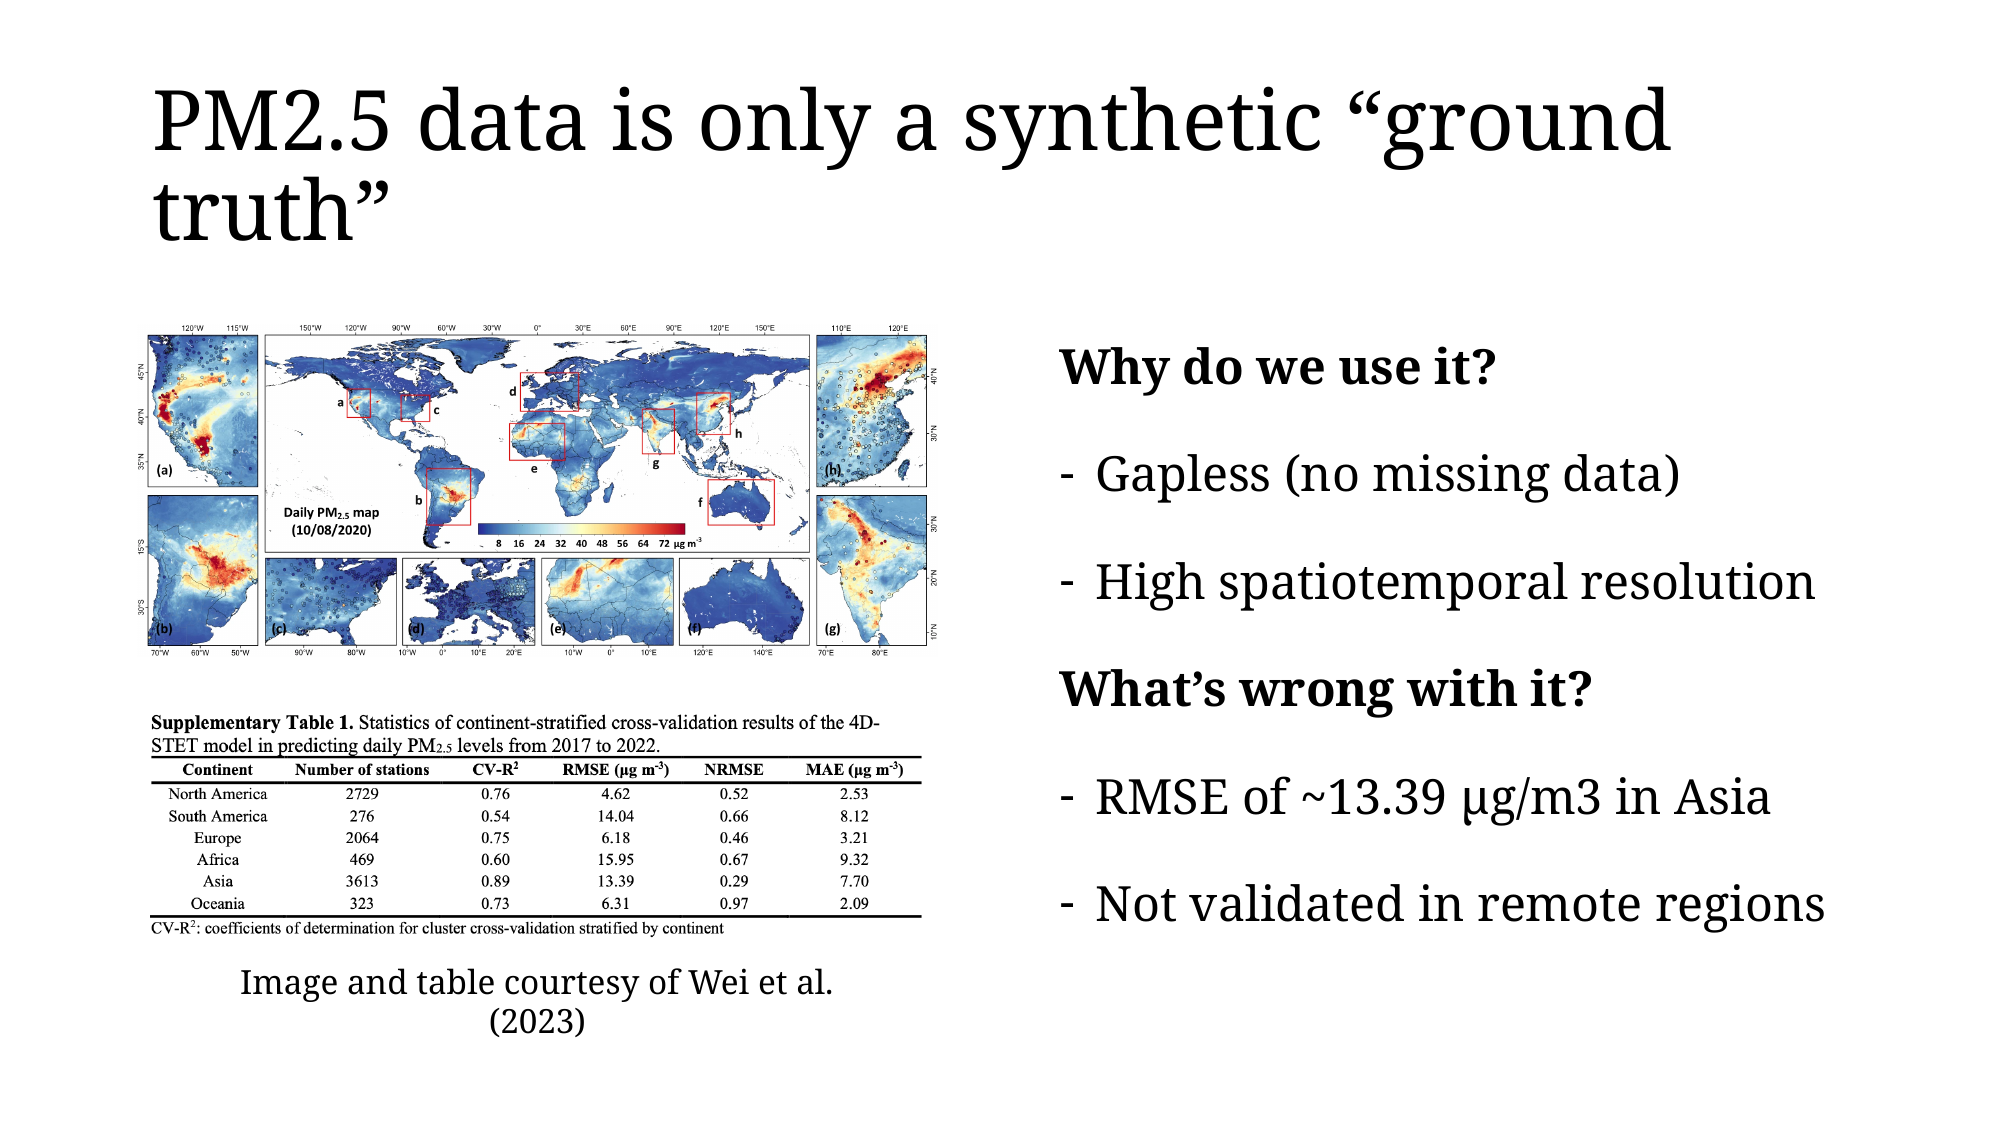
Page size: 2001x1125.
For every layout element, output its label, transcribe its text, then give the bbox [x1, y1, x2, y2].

text_box Image and table courtesy of Wei et al. (2023) [222, 954, 852, 1048]
list Why do we use it? Gapless (no missing data) High spatiotemporal resolution What’s wrong with it? RMSE of ~13.39 μg/m3 in Asia Not validated in remote regions [1044, 299, 1863, 1014]
picture [136, 323, 938, 657]
title PM2.5 data is only a synthetic “ground truth” [137, 59, 1863, 278]
picture [136, 698, 938, 954]
